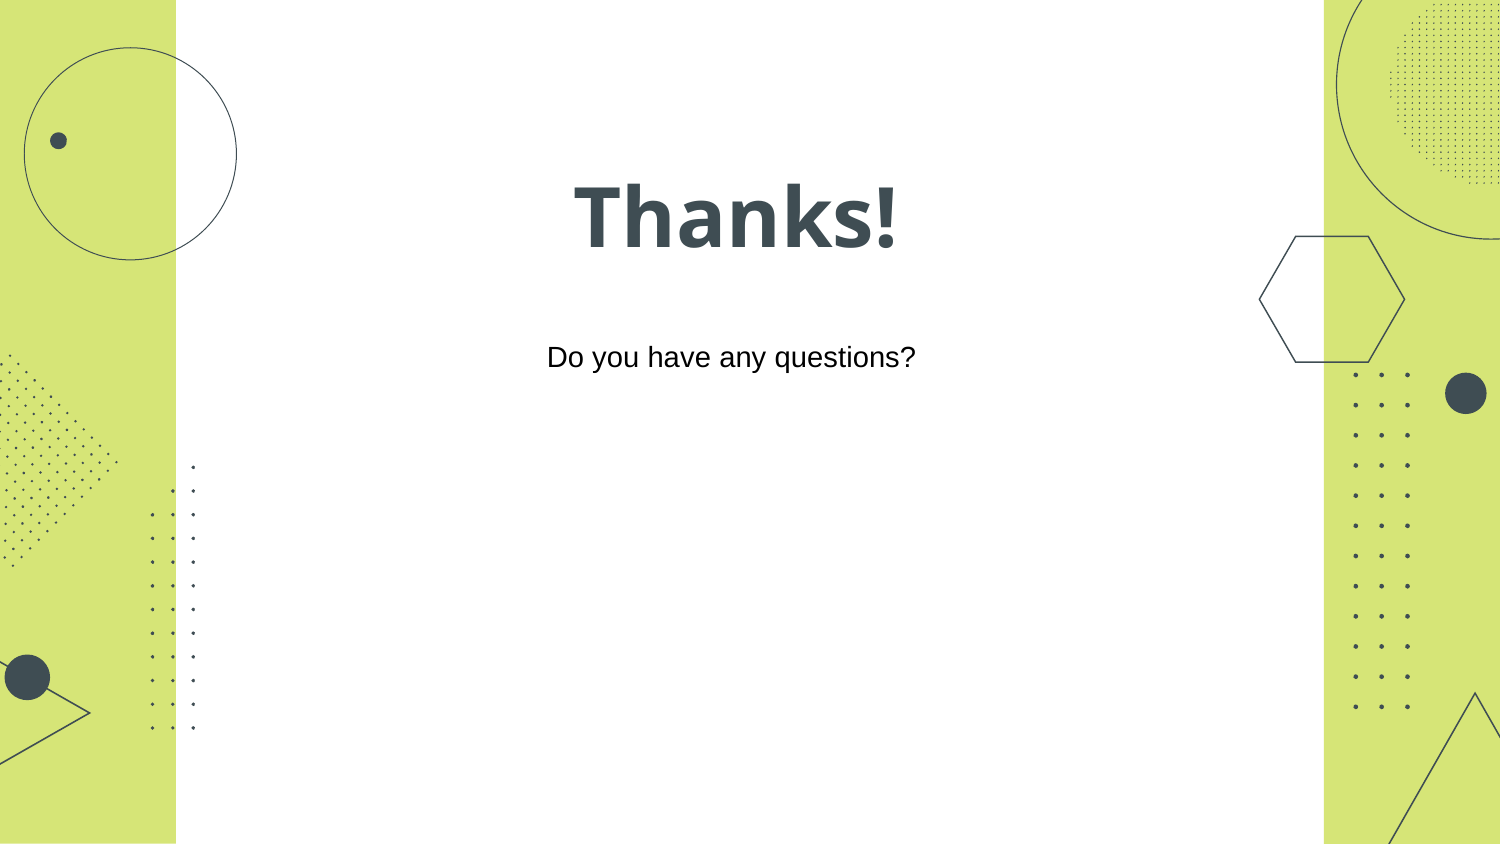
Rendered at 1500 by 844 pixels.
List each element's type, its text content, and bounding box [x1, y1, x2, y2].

text_box Do you have any questions? [465, 323, 1008, 555]
text_box Thanks! [438, 149, 1034, 244]
